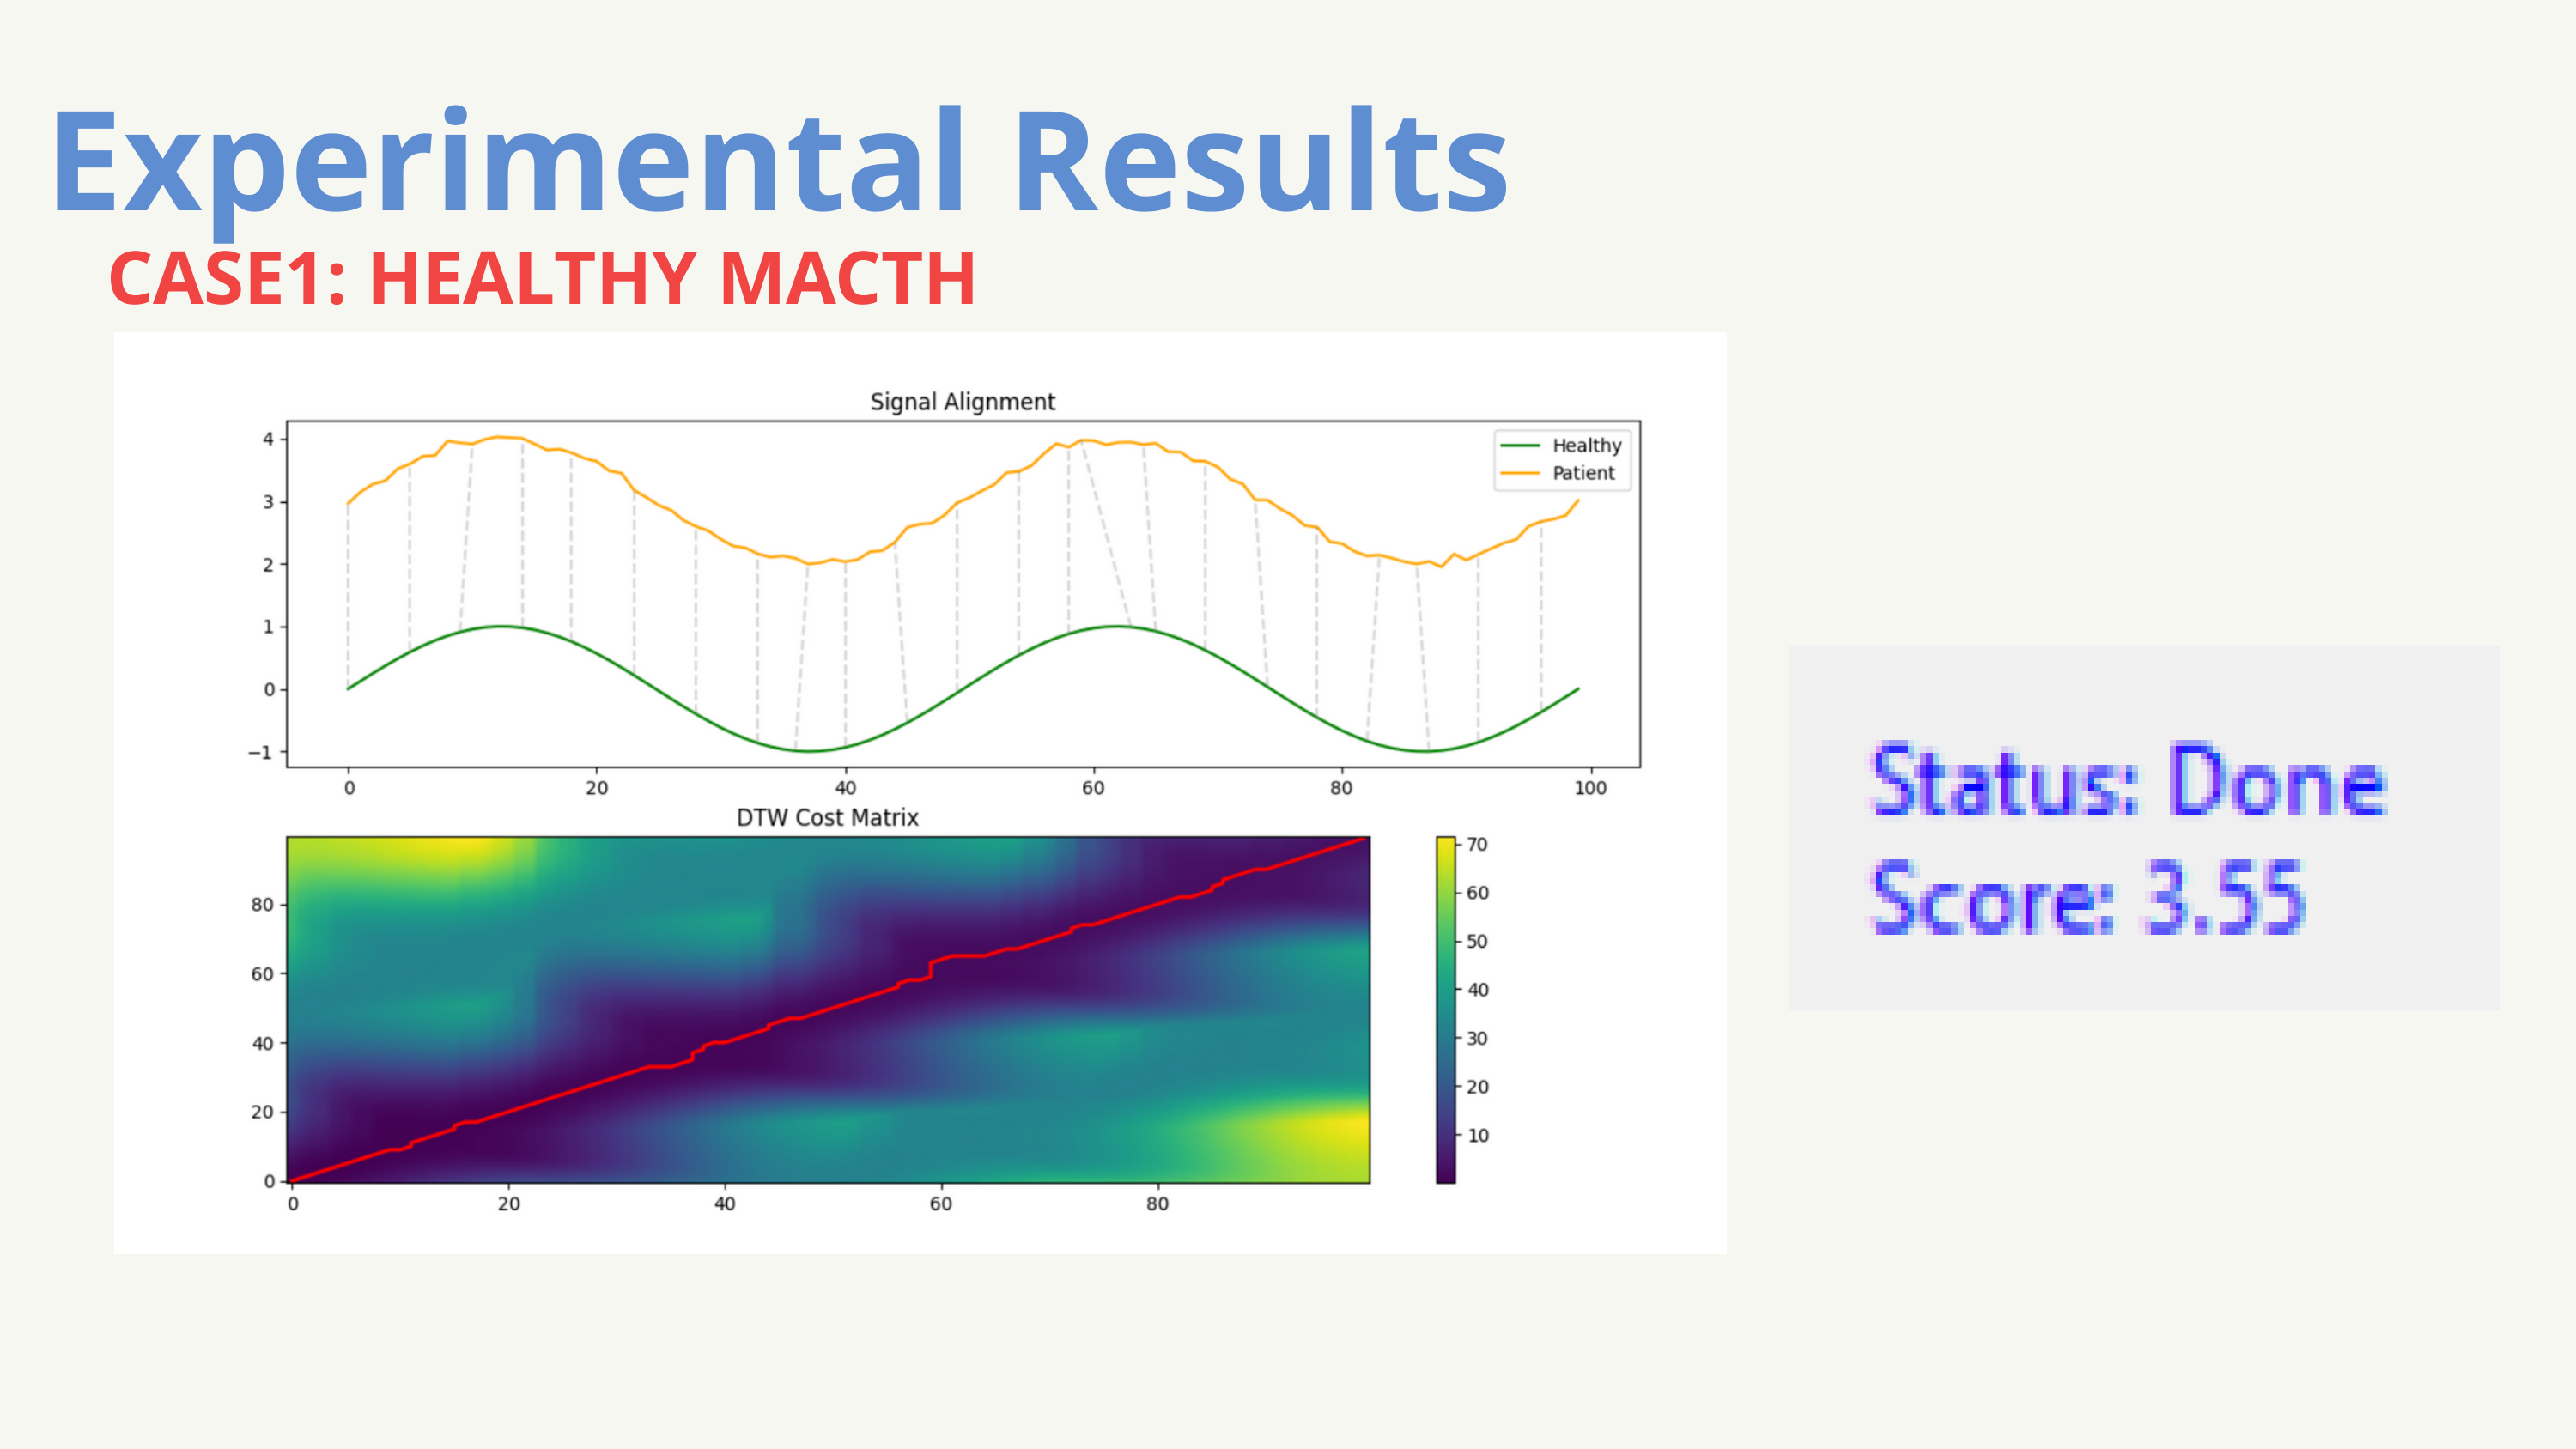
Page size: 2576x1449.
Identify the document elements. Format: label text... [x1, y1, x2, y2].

text_box CASE1: HEALTHY MACTH [0, 215, 1196, 319]
text_box [1789, 646, 2500, 1010]
text_box [113, 332, 1728, 1255]
text_box Experimental Results [45, 75, 1968, 239]
